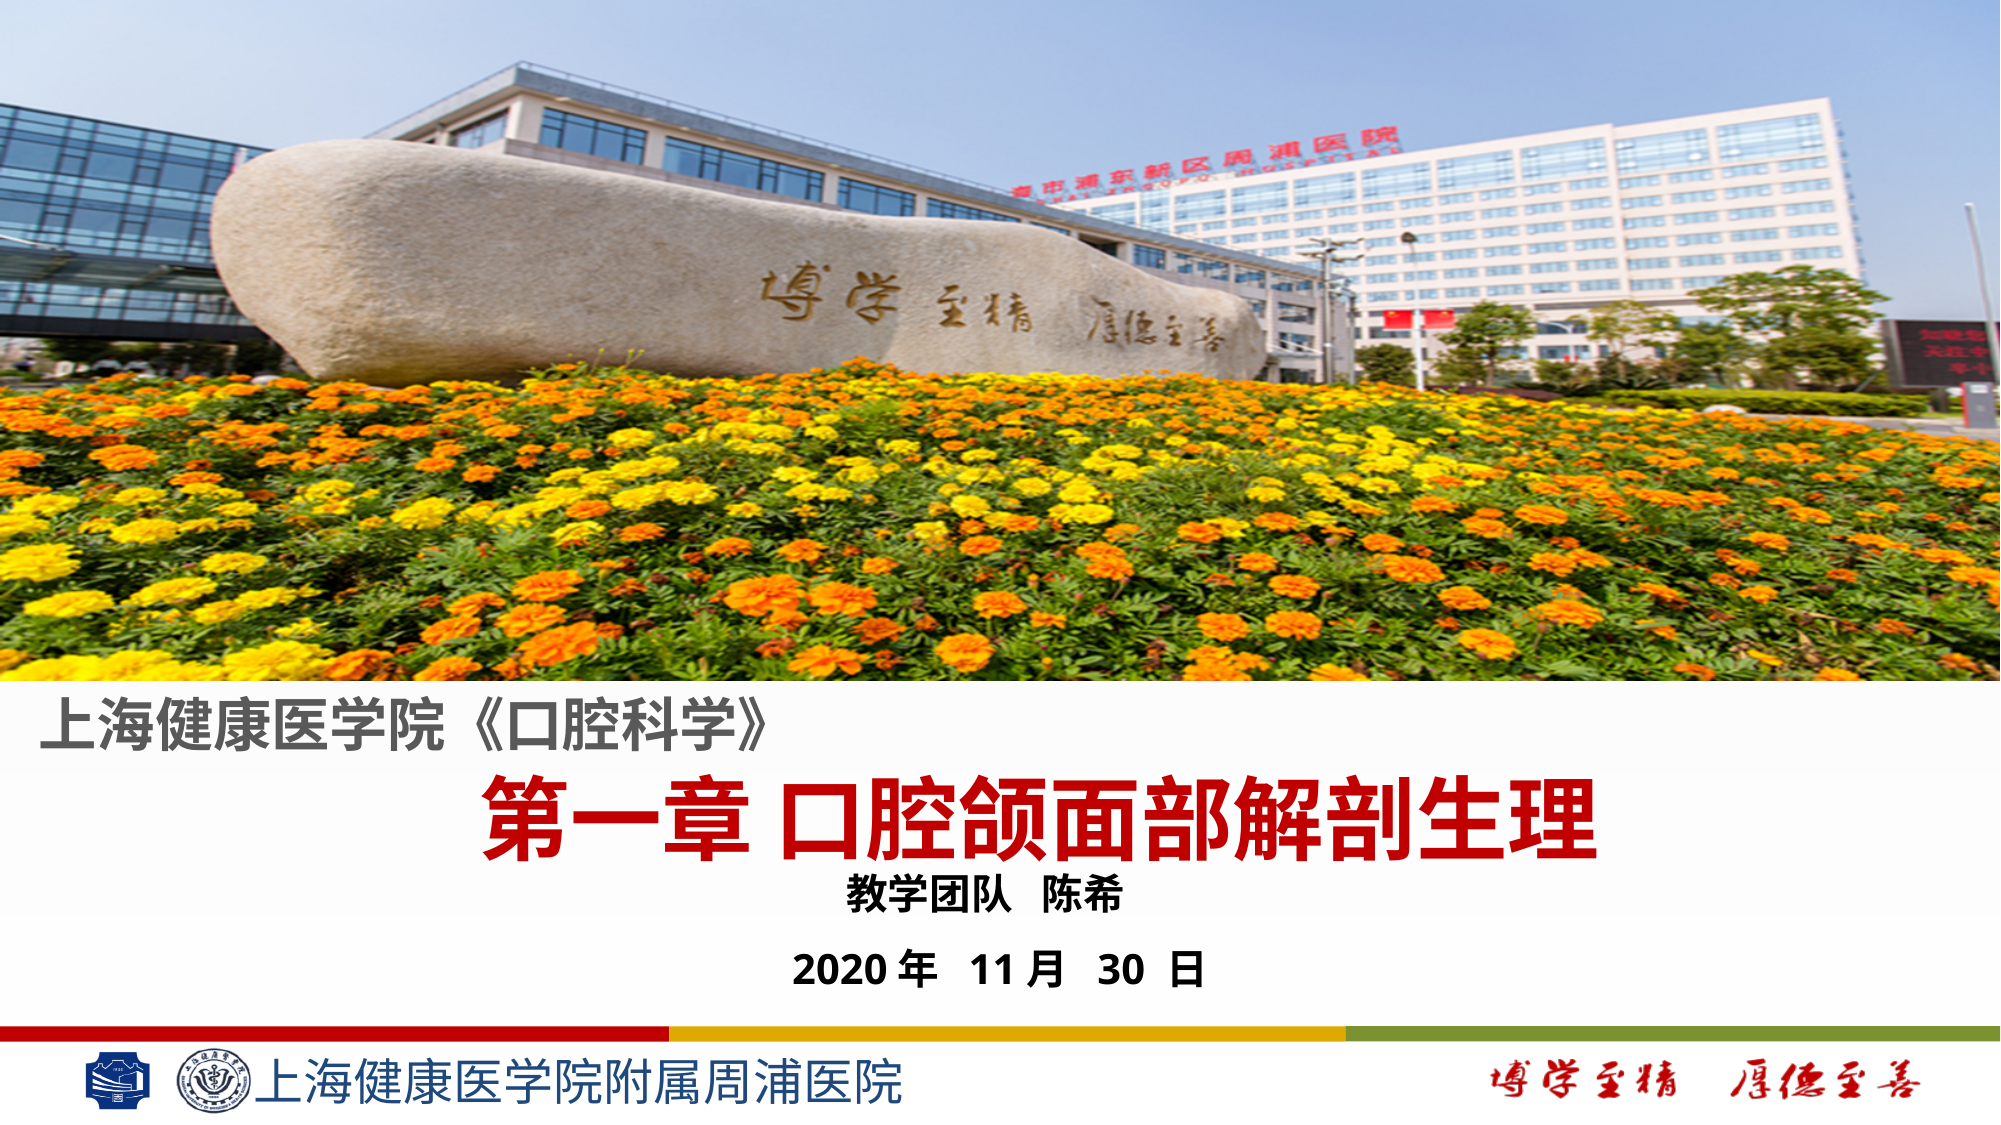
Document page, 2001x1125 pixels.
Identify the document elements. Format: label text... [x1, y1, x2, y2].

text_box 教学团队 陈希 2020年 11月 30 日 [621, 836, 1379, 1001]
picture [0, 0, 2000, 681]
picture [70, 1042, 260, 1121]
picture [1458, 1043, 1955, 1124]
text_box 第一章 口腔颌面部解剖生理 [329, 754, 1707, 990]
text_box 上海健康医学院《口腔科学》 [23, 692, 1464, 766]
